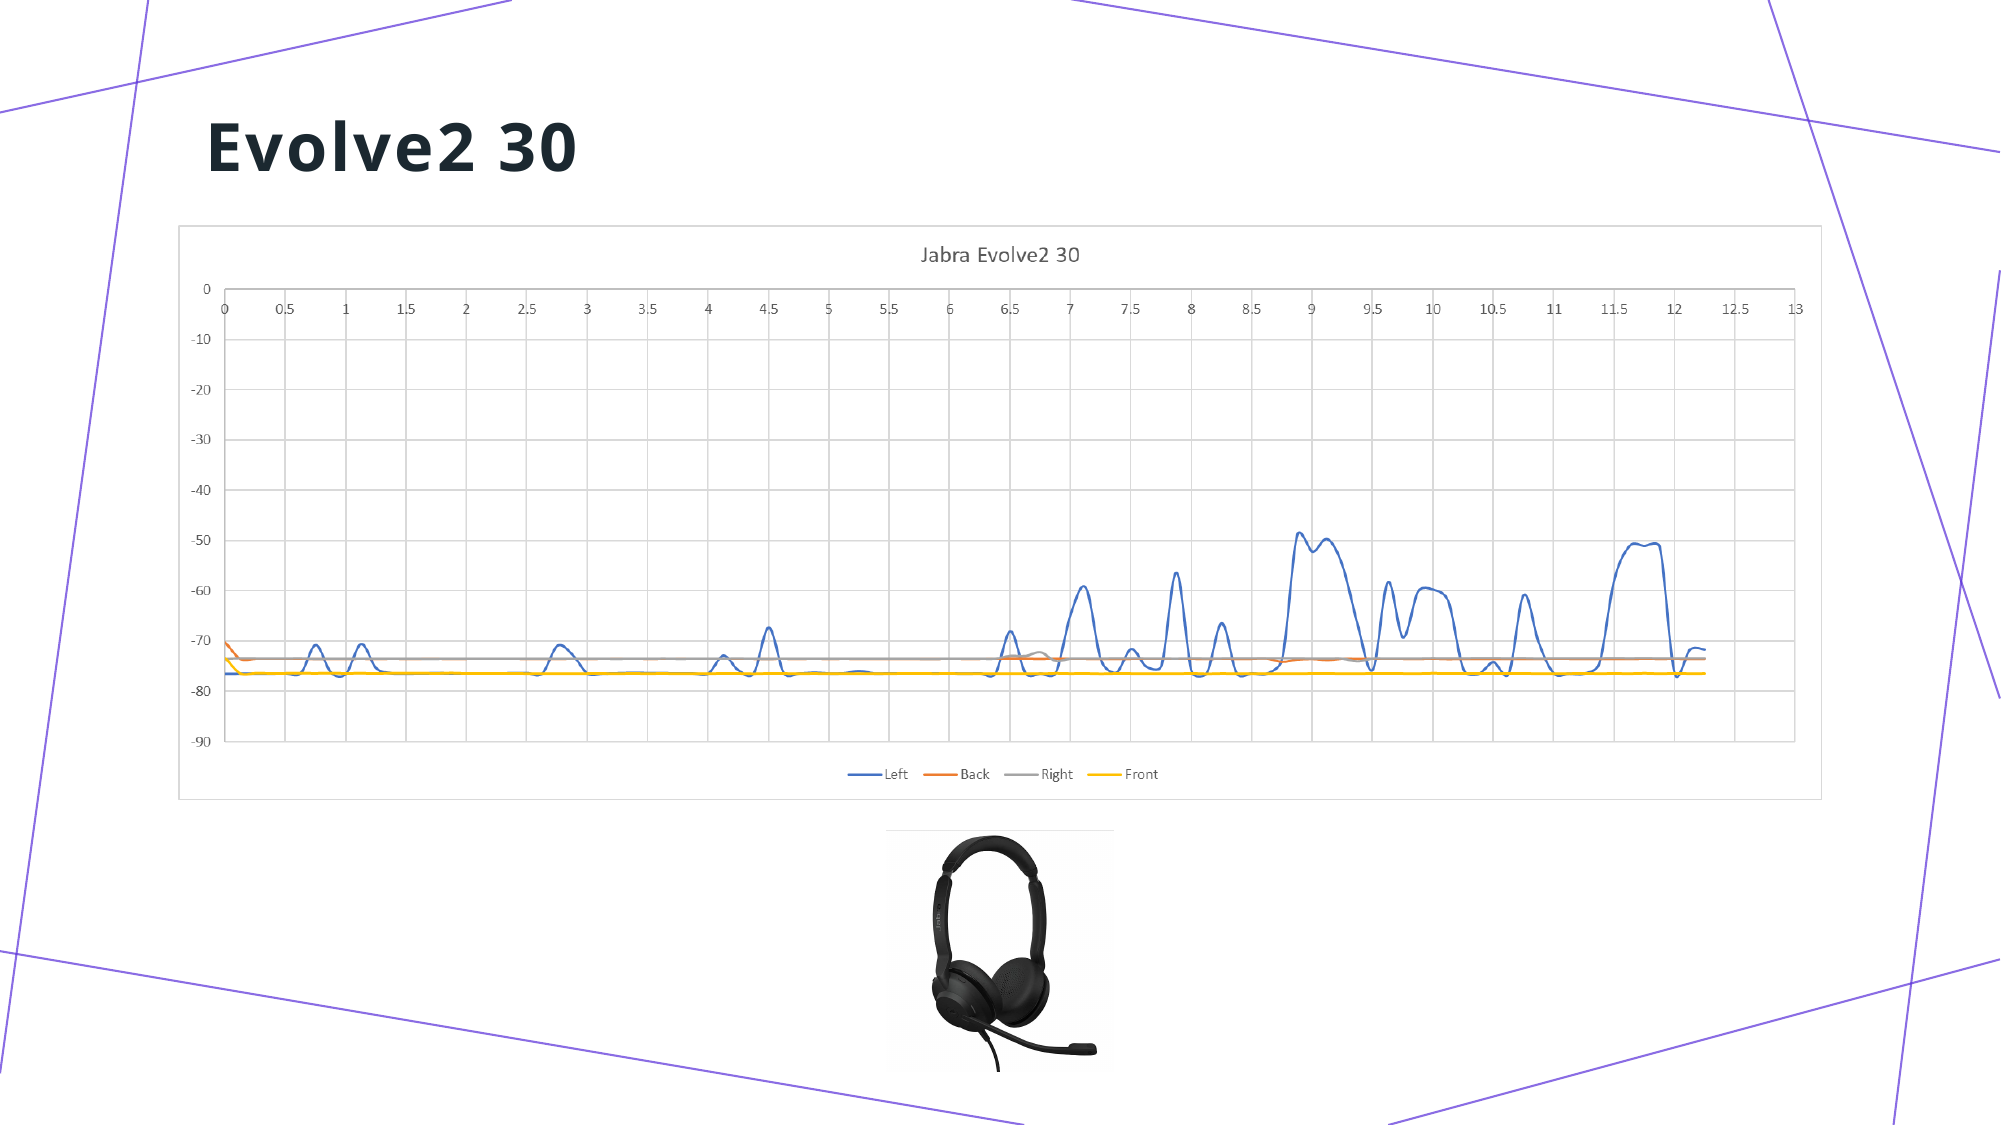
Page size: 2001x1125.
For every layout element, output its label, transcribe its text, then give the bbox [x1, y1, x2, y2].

picture [178, 225, 1822, 800]
title Evolve2 30 [187, 87, 1813, 195]
picture [886, 830, 1114, 1072]
